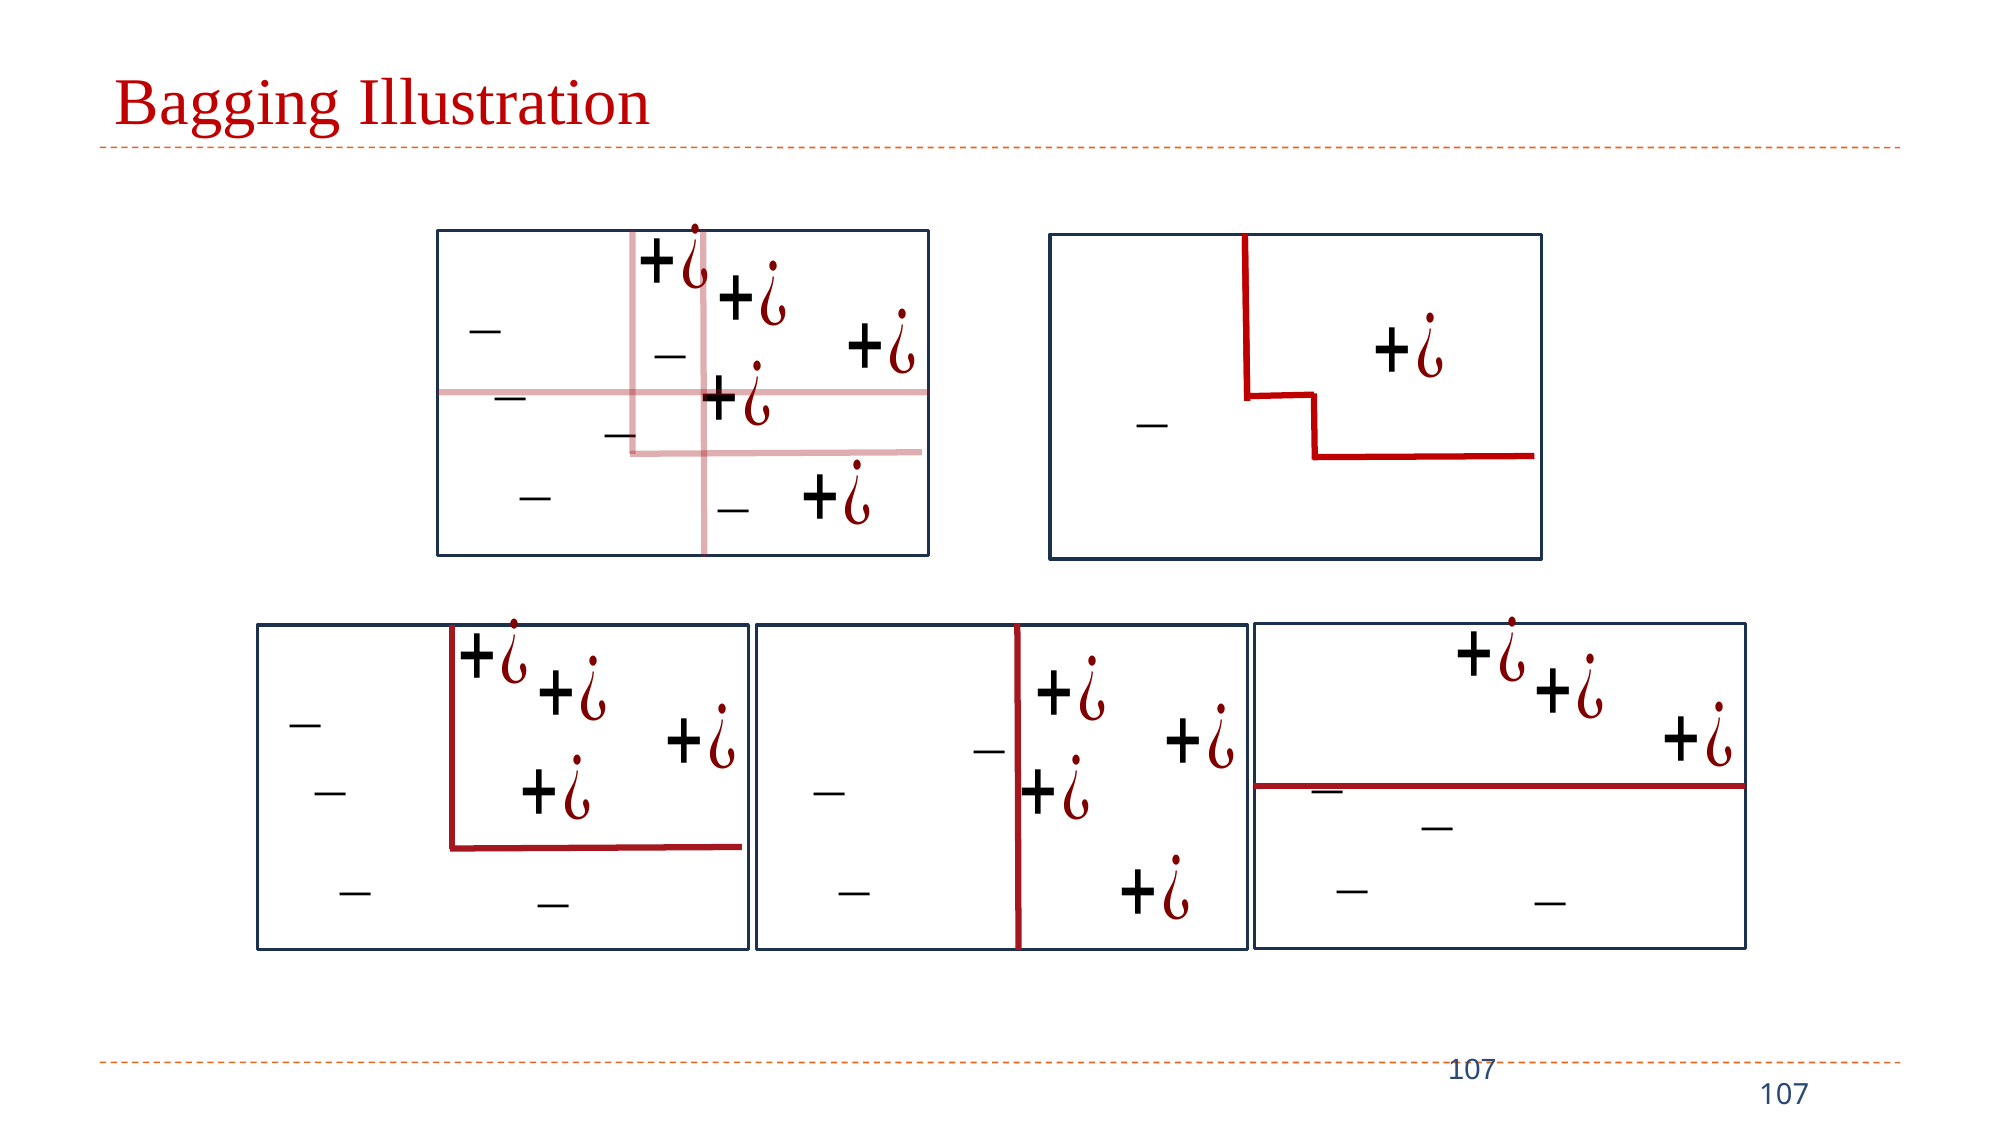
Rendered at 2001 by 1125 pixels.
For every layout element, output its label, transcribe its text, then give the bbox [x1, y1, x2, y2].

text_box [1244, 238, 1248, 402]
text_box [1254, 610, 1746, 785]
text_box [1254, 795, 1746, 949]
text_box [1019, 624, 1248, 951]
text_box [714, 393, 929, 398]
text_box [437, 217, 929, 392]
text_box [755, 624, 1017, 951]
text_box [1049, 233, 1542, 560]
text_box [256, 612, 749, 951]
slide_number 107 [1433, 1042, 1900, 1103]
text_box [437, 402, 696, 556]
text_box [711, 402, 929, 556]
title Bagging Illustration [99, 24, 1900, 146]
